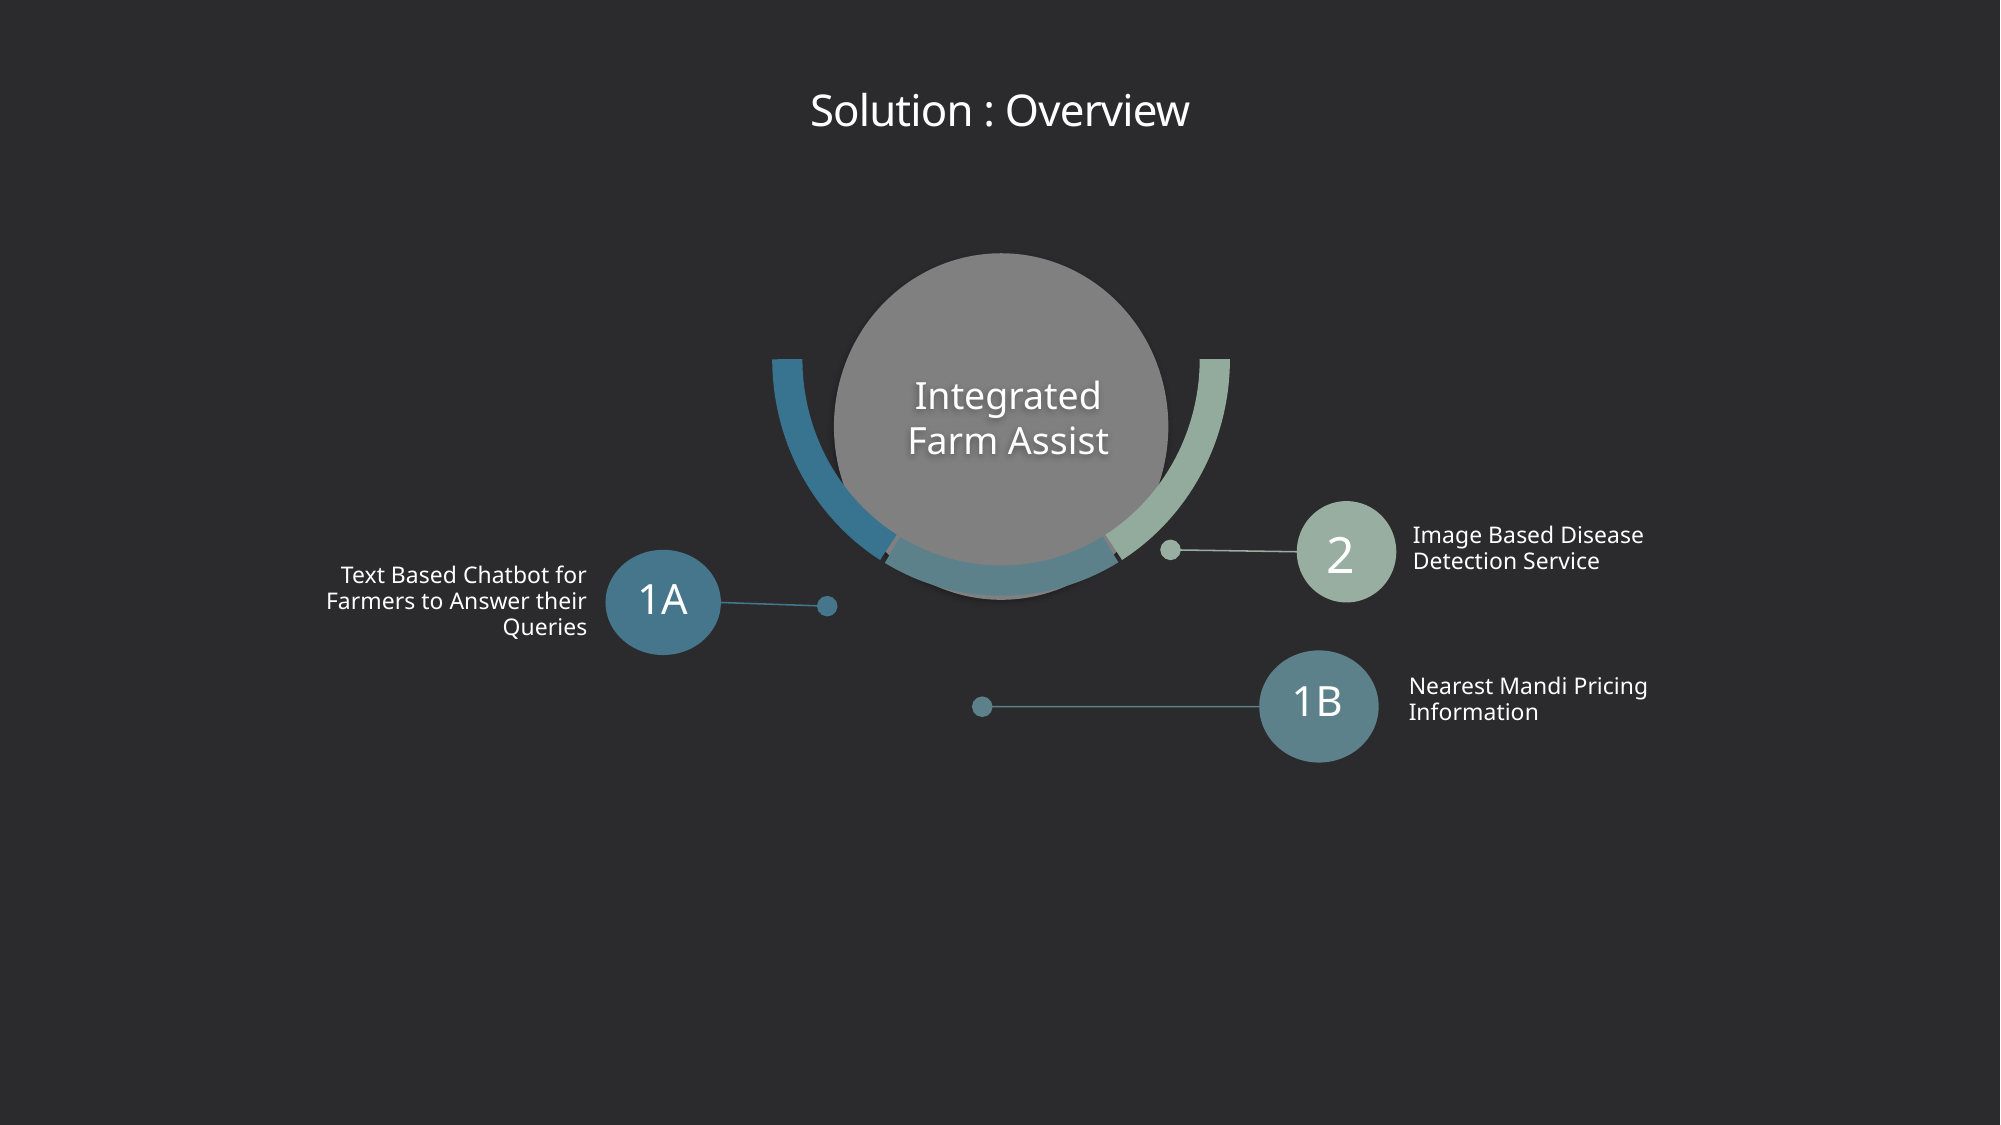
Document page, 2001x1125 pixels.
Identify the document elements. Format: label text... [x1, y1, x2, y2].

text_box Image Based Disease Detection Service [1382, 515, 1775, 587]
text_box 2 [1296, 501, 1397, 603]
text_box Nearest Mandi Pricing Information [1378, 666, 1739, 765]
text_box 1A [605, 549, 721, 656]
text_box 1B [1259, 650, 1379, 763]
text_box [787, 137, 1215, 591]
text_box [720, 602, 828, 607]
title Solution : Overview [150, 45, 1850, 180]
text_box Text Based Chatbot for Farmers to Answer their Queries [230, 554, 618, 653]
